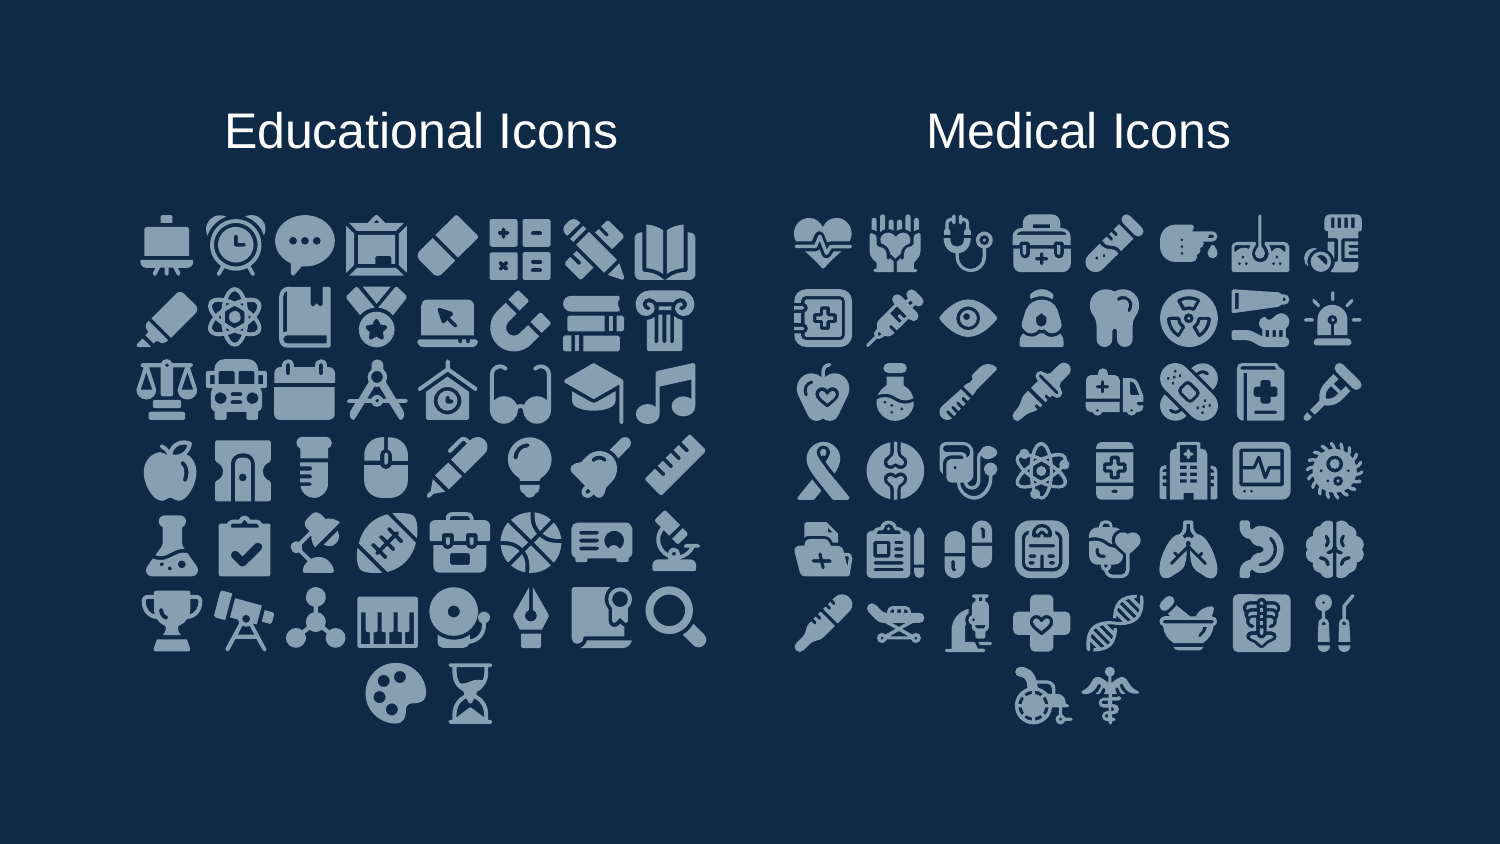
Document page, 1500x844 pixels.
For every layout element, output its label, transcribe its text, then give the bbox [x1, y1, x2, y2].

text_box [205, 359, 267, 420]
text_box [645, 434, 706, 496]
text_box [417, 299, 479, 348]
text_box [417, 358, 478, 421]
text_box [944, 520, 993, 579]
text_box [218, 515, 271, 577]
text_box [1231, 213, 1290, 273]
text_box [634, 290, 696, 352]
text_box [206, 286, 266, 347]
text_box [1081, 666, 1140, 725]
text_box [512, 587, 550, 649]
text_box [562, 218, 625, 281]
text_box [645, 586, 708, 648]
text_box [571, 522, 633, 563]
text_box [563, 362, 624, 425]
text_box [1303, 362, 1363, 422]
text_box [793, 288, 853, 348]
text_box [489, 364, 552, 424]
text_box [136, 358, 198, 421]
text_box [867, 603, 925, 643]
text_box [1159, 441, 1218, 500]
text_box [652, 510, 701, 572]
text_box [635, 363, 696, 425]
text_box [876, 362, 915, 422]
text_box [140, 214, 194, 277]
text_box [273, 358, 336, 421]
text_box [944, 593, 993, 653]
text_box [1088, 520, 1141, 579]
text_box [141, 590, 203, 652]
text_box [1239, 520, 1284, 579]
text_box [793, 594, 853, 653]
text_box [1014, 666, 1073, 725]
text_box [429, 511, 491, 573]
text_box [347, 359, 408, 421]
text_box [507, 437, 552, 499]
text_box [562, 295, 625, 352]
text_box [1086, 594, 1144, 652]
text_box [1013, 441, 1071, 500]
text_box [1305, 520, 1365, 579]
text_box [279, 286, 331, 348]
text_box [488, 290, 552, 352]
text_box [1236, 363, 1285, 421]
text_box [355, 512, 419, 574]
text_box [214, 440, 271, 502]
text_box [1159, 520, 1218, 579]
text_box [1157, 362, 1221, 422]
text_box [416, 214, 479, 276]
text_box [345, 214, 408, 276]
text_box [1012, 594, 1071, 652]
text_box Medical Icons [793, 83, 1365, 163]
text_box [939, 363, 998, 421]
text_box [357, 596, 418, 648]
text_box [1314, 594, 1355, 653]
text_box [296, 436, 333, 499]
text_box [1012, 213, 1071, 273]
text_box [144, 515, 200, 577]
text_box [277, 215, 335, 276]
text_box [285, 587, 346, 648]
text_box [1303, 213, 1363, 273]
text_box [143, 440, 197, 501]
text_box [489, 218, 551, 281]
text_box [938, 299, 998, 338]
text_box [425, 436, 492, 499]
text_box Educational Icons [135, 83, 707, 163]
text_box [796, 441, 850, 500]
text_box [1085, 214, 1144, 273]
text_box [213, 590, 275, 652]
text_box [1085, 368, 1144, 416]
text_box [290, 511, 341, 574]
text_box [1159, 595, 1218, 651]
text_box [571, 586, 633, 649]
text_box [1232, 593, 1291, 653]
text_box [866, 520, 925, 579]
text_box [939, 441, 998, 500]
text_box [363, 436, 409, 499]
text_box [1089, 289, 1140, 347]
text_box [793, 362, 854, 422]
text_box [866, 441, 925, 501]
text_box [345, 286, 408, 348]
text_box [1014, 520, 1070, 579]
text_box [1095, 441, 1134, 500]
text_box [1159, 288, 1219, 348]
text_box [448, 663, 493, 724]
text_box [135, 291, 199, 348]
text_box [793, 217, 853, 269]
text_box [943, 214, 994, 273]
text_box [569, 436, 632, 499]
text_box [200, 214, 272, 277]
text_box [1012, 362, 1071, 422]
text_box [1232, 441, 1291, 500]
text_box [1231, 289, 1290, 348]
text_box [1159, 224, 1219, 263]
text_box [866, 289, 924, 347]
text_box [365, 662, 427, 724]
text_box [634, 224, 696, 281]
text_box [869, 213, 921, 273]
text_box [793, 522, 853, 577]
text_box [429, 586, 491, 649]
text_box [1303, 290, 1363, 346]
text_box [1019, 288, 1064, 348]
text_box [1305, 441, 1365, 500]
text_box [500, 511, 562, 574]
